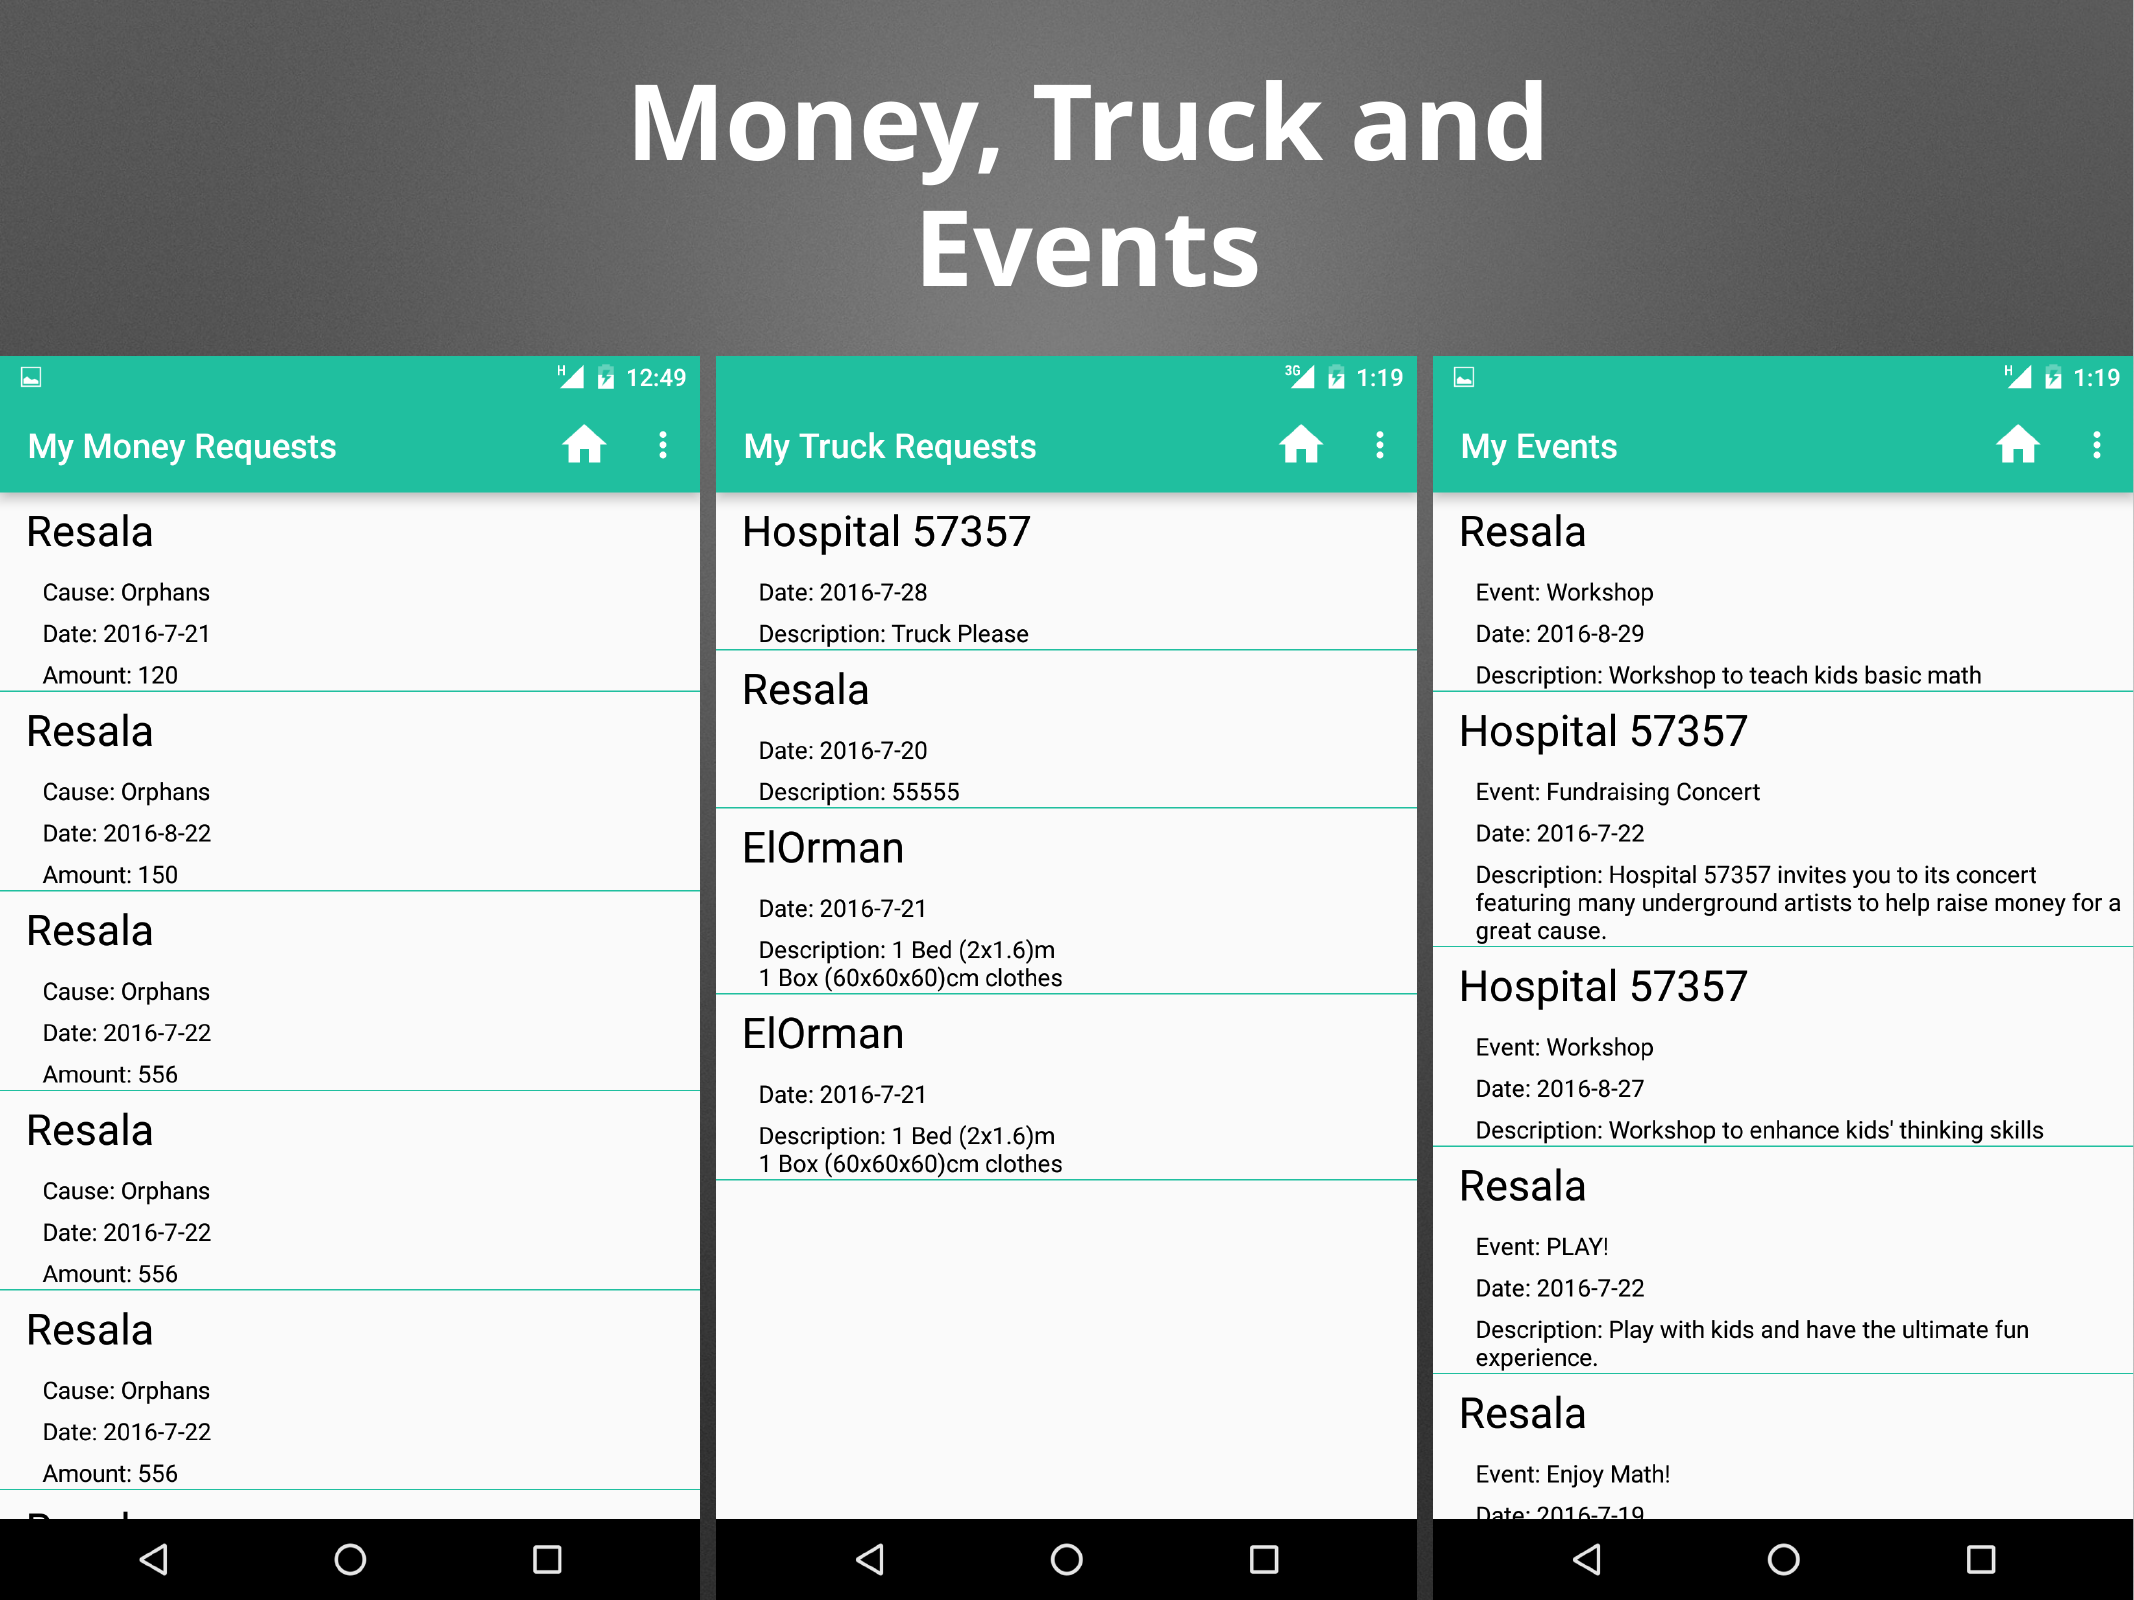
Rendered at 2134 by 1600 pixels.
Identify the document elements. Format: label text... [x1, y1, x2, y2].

title Money, Truck and Events [496, 38, 1680, 309]
picture [0, 0, 2134, 1600]
